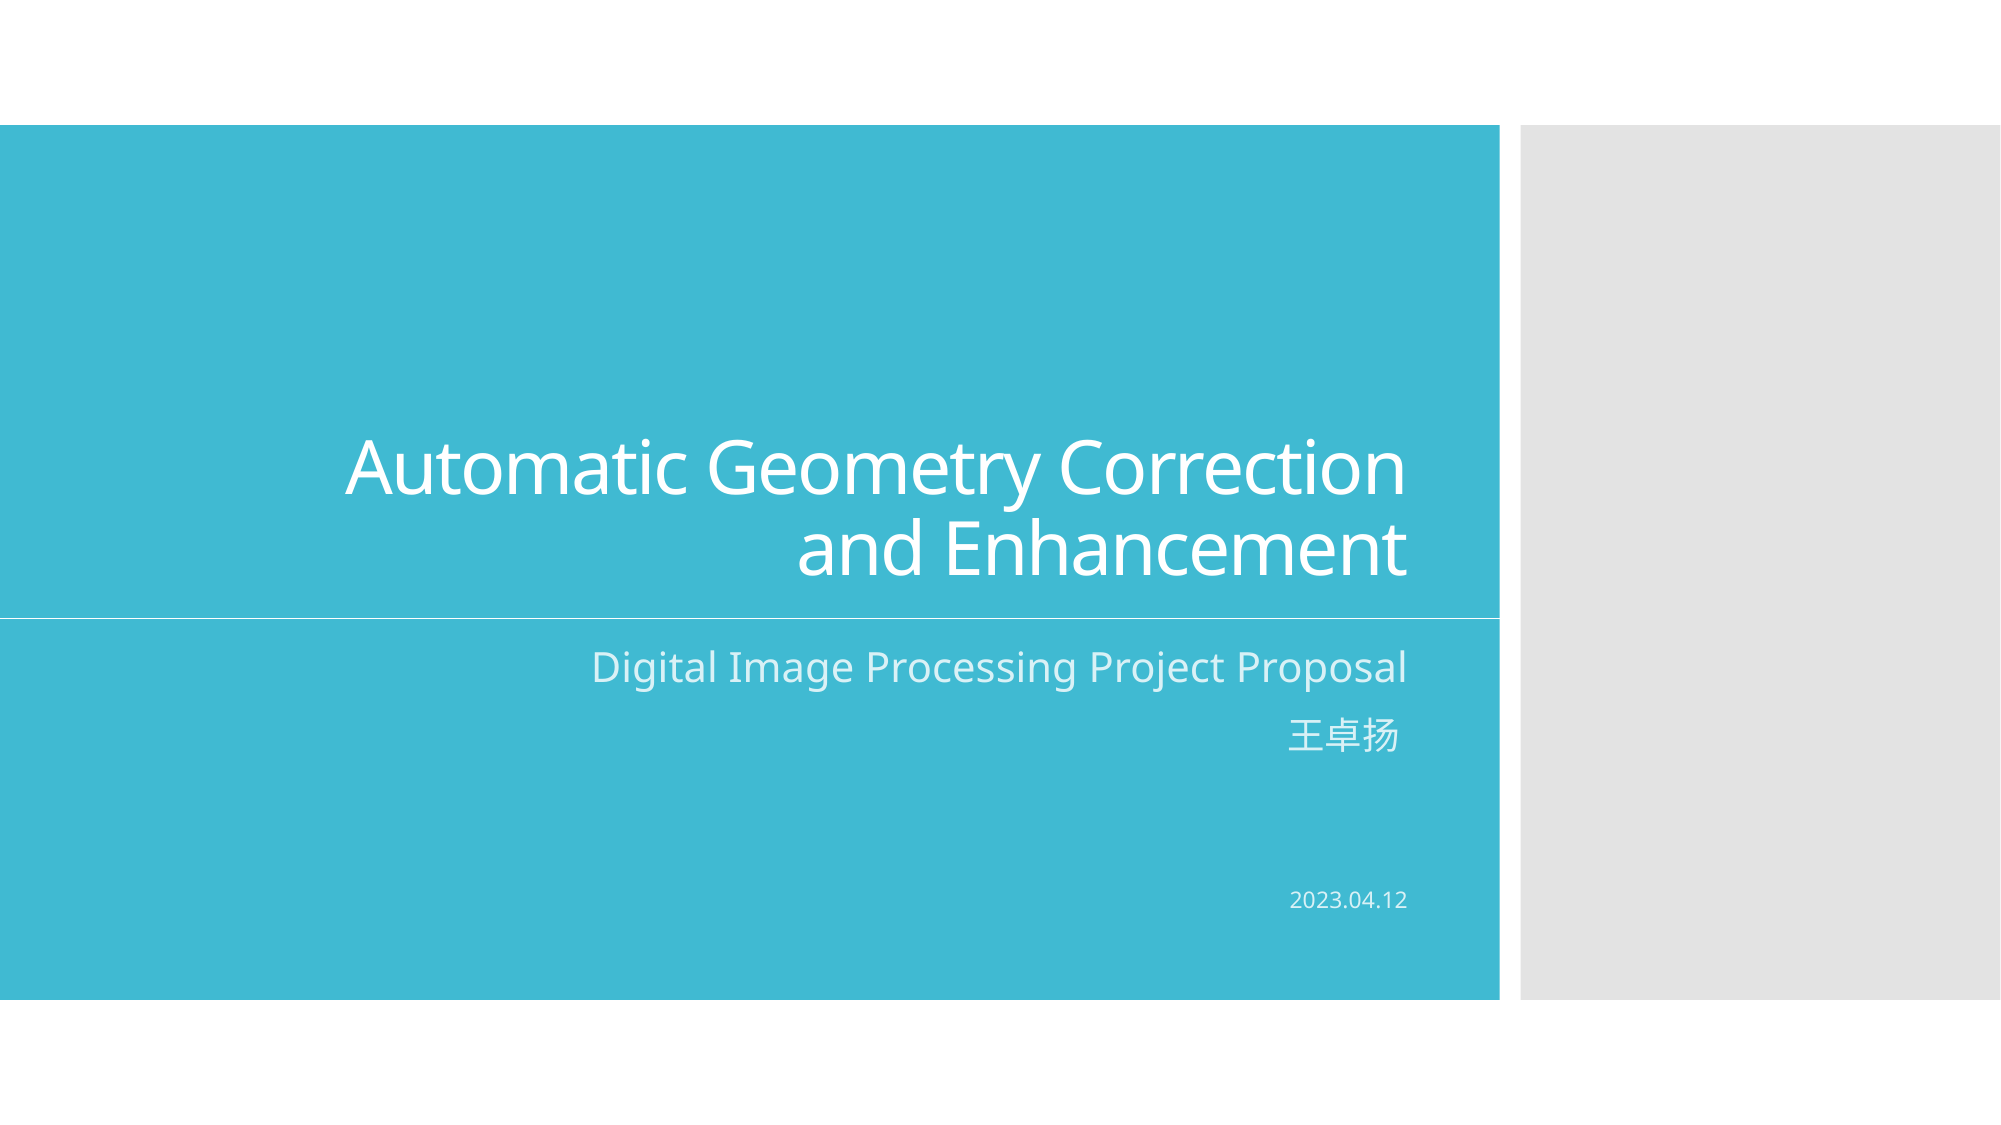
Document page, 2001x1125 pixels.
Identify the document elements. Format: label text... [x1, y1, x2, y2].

subtitle Digital Image Processing Project Proposal 王卓扬 2023.04.12 [91, 639, 1423, 934]
title Automatic Geometry Correction and Enhancement [11, 311, 1423, 599]
